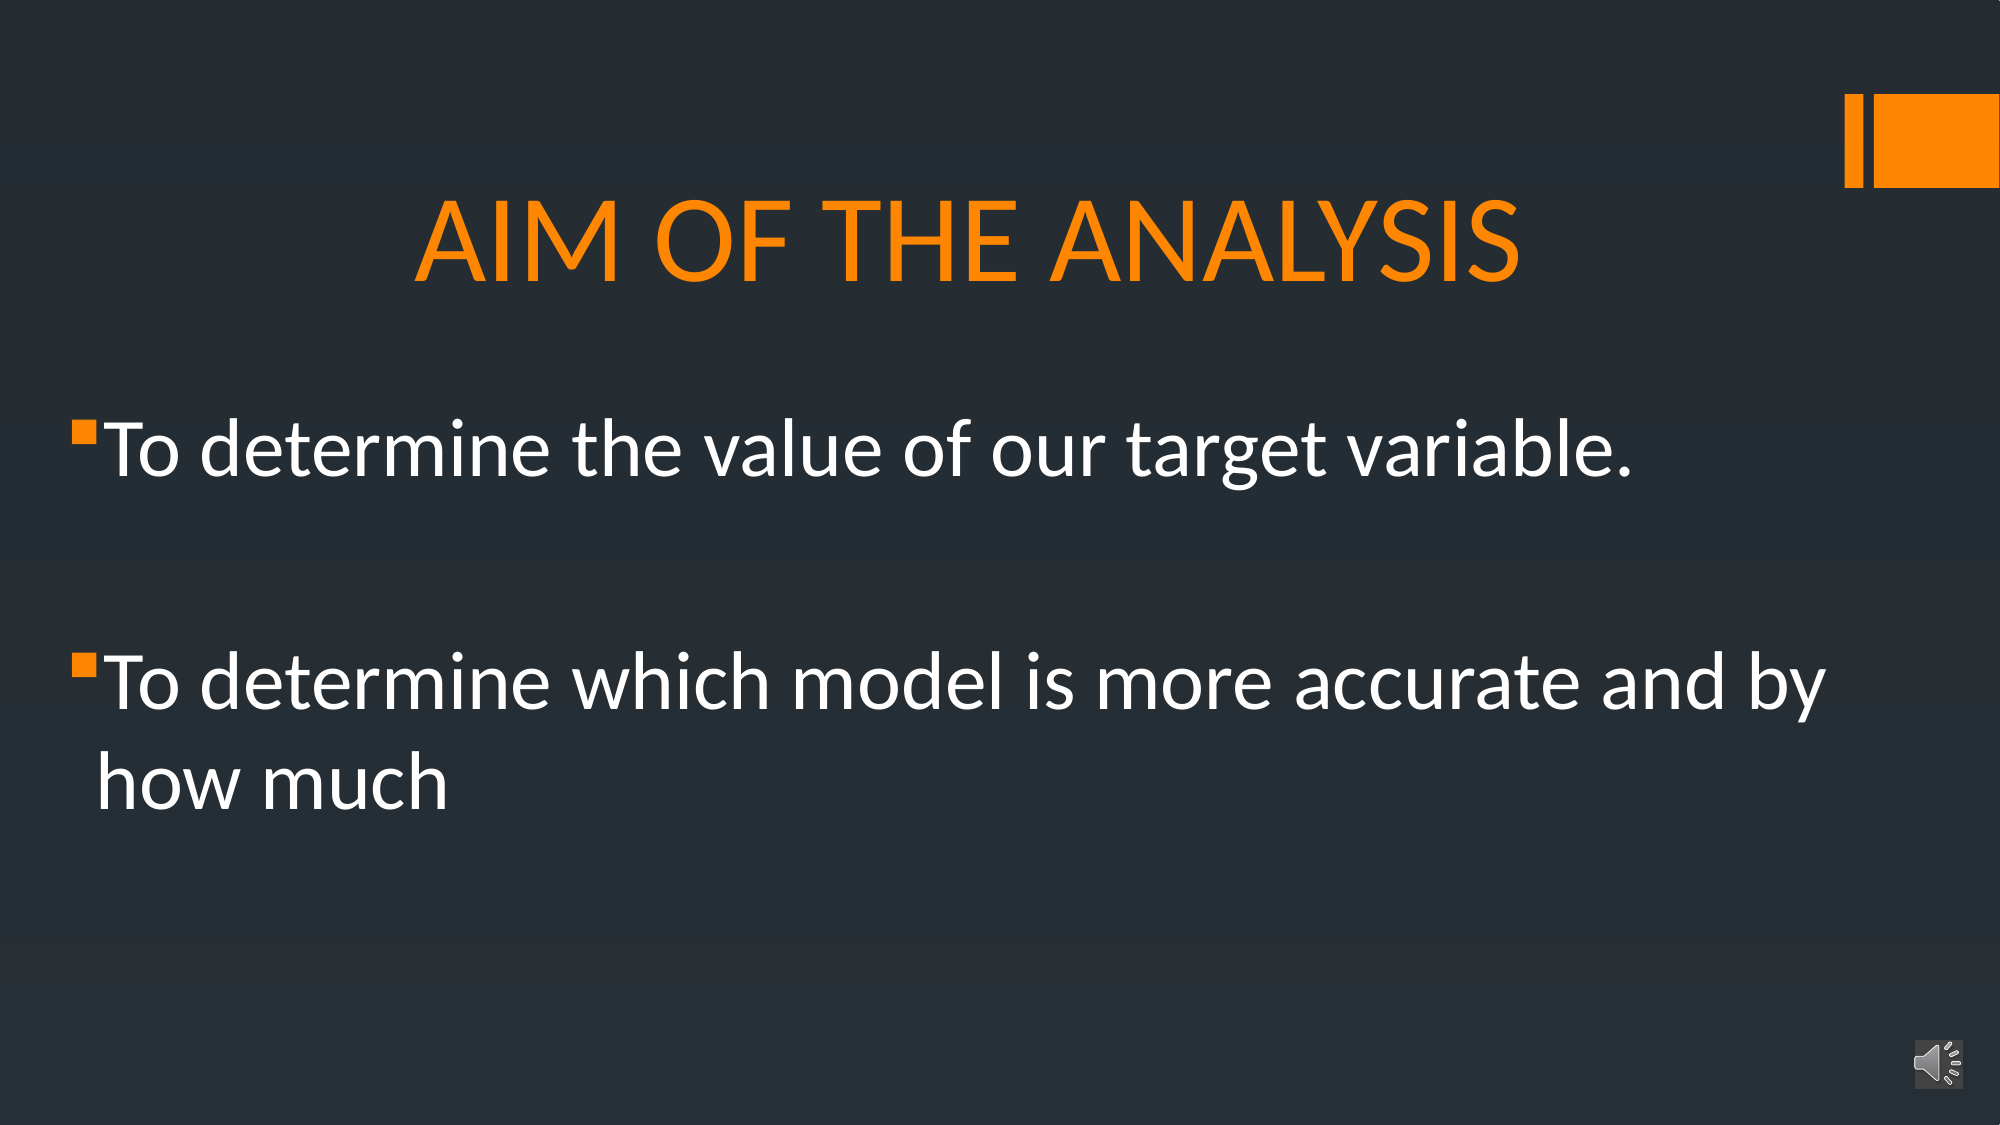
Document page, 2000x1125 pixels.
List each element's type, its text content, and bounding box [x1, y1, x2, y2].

title AIM OF THE ANALYSIS [42, 113, 1897, 315]
picture [1913, 1039, 1965, 1091]
list To determine the value of our target variable. To determine which model is more accurate and by how much [42, 385, 1882, 1061]
